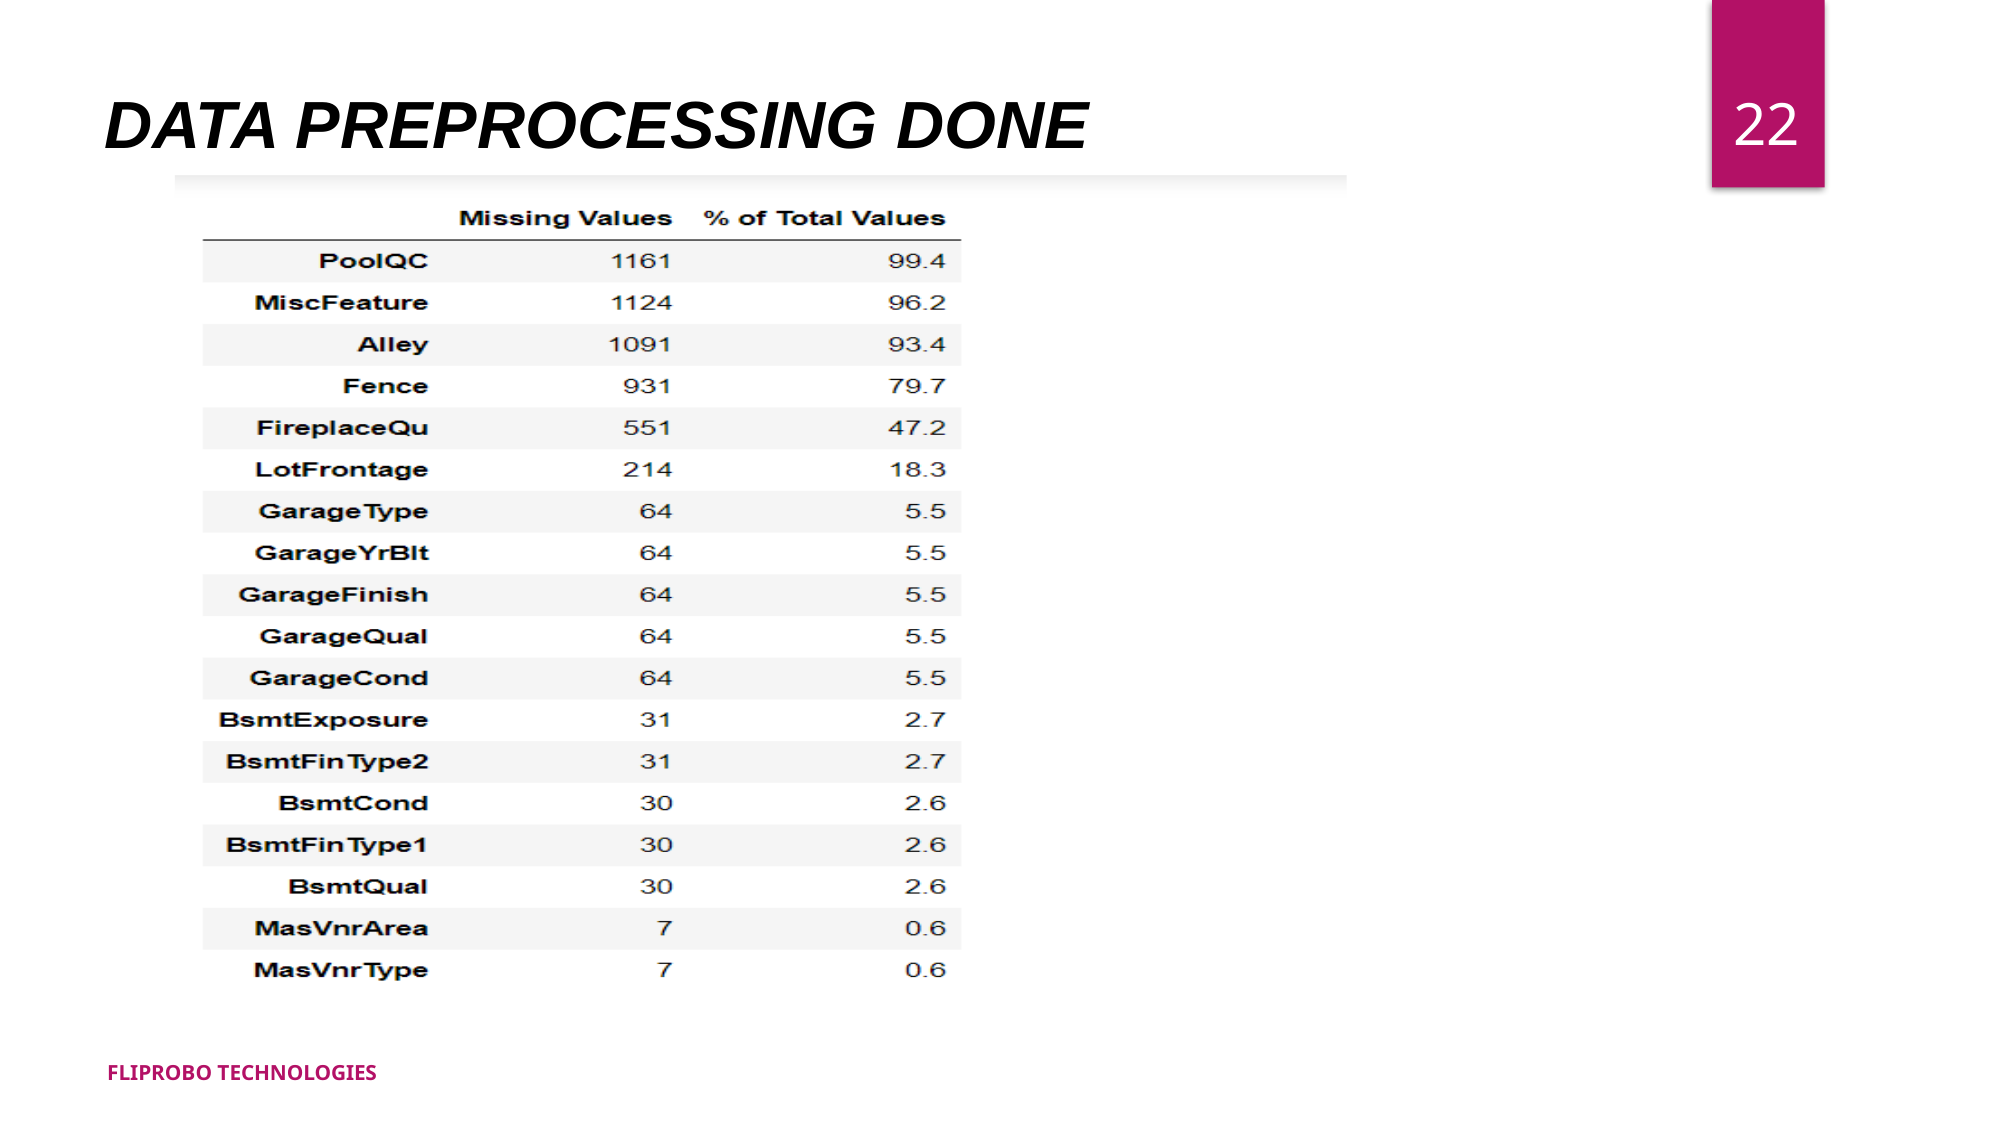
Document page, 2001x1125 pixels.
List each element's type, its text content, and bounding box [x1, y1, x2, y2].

picture [174, 174, 1347, 996]
footer FLIPROBO TECHNOLOGIES [92, 1048, 726, 1099]
slide_number 22 [1698, 48, 1836, 175]
text_box DATA PREPROCESSING DONE [89, 74, 1673, 170]
